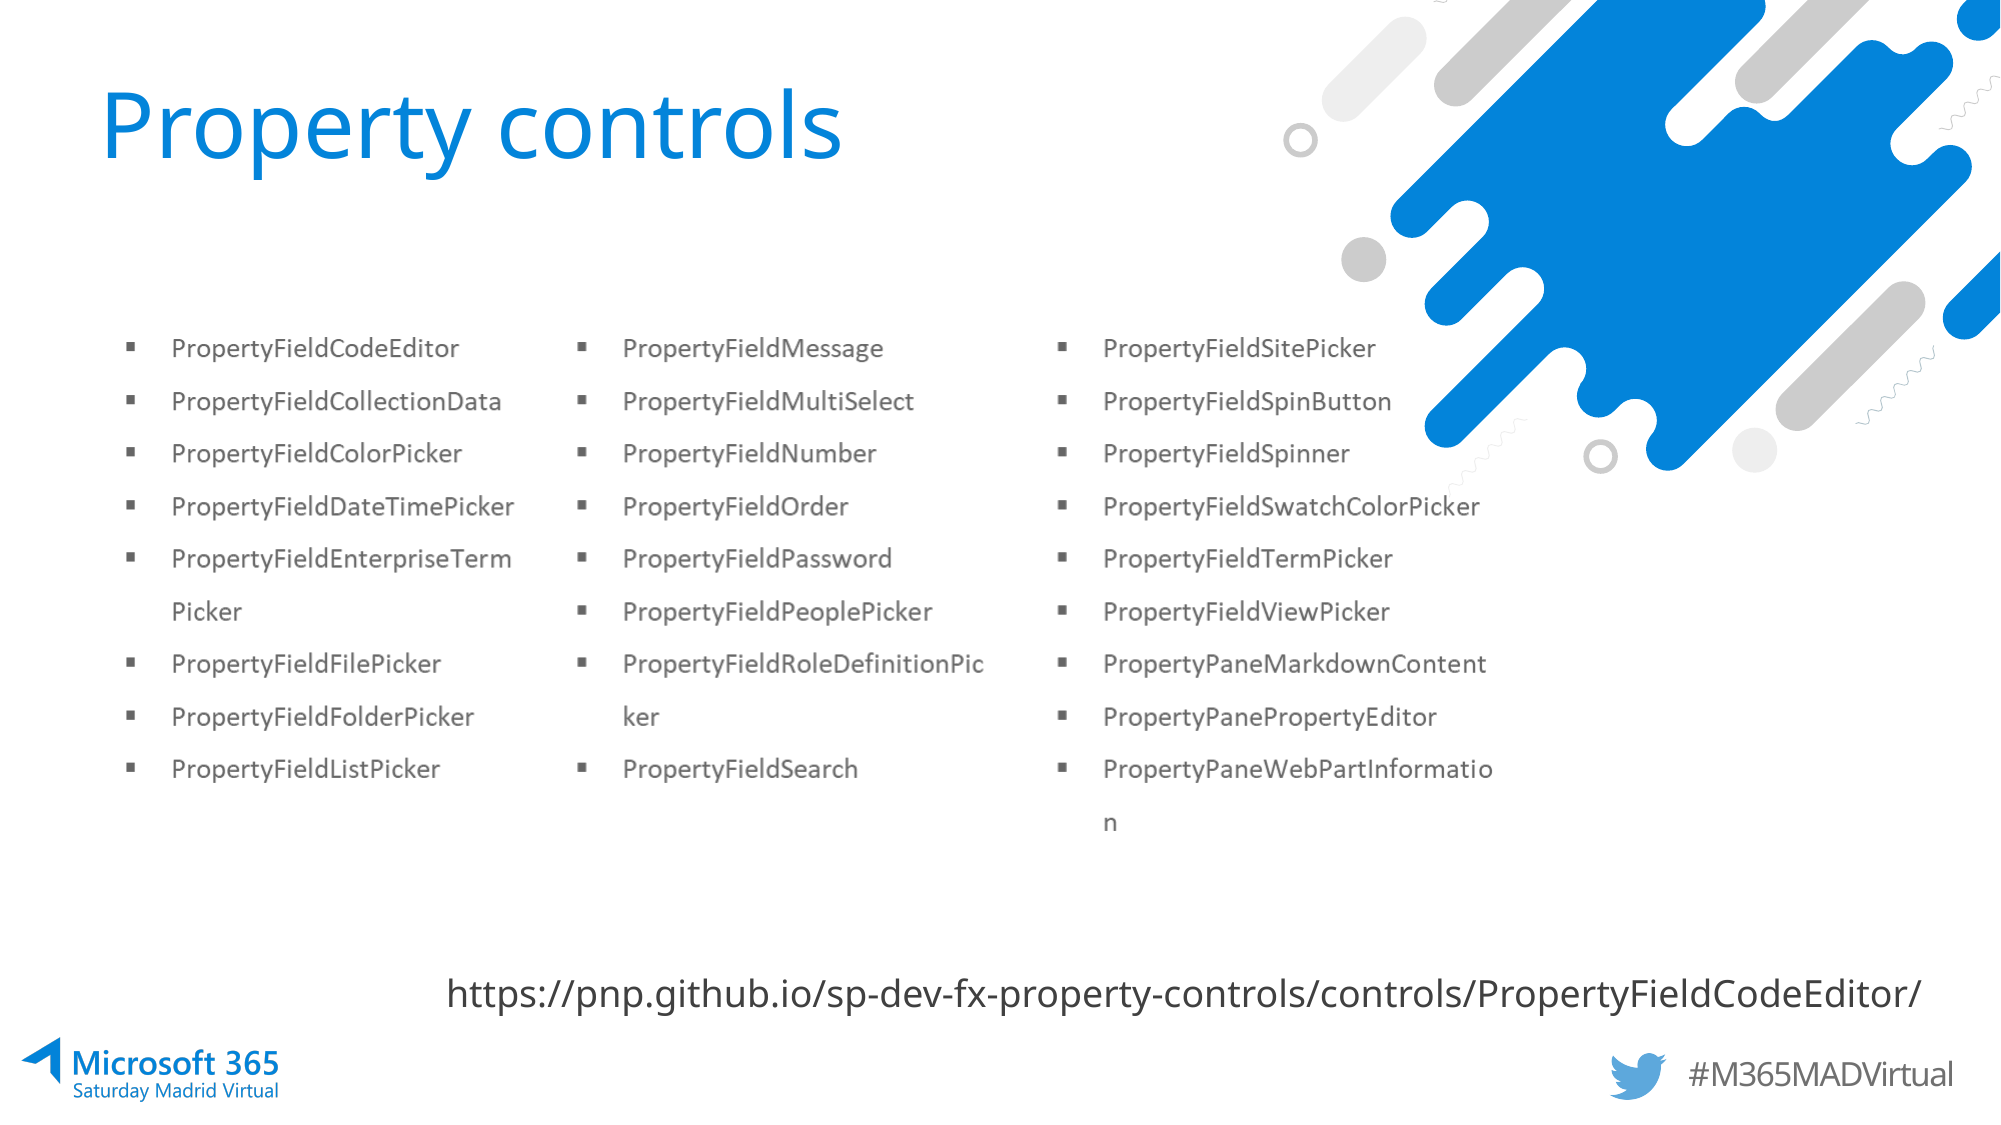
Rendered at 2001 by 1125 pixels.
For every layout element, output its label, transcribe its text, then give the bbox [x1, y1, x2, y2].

picture [1609, 1053, 1667, 1100]
title Property controls [84, 67, 1914, 177]
picture [108, 303, 1513, 915]
picture [11, 1027, 288, 1113]
text_box https://pnp.github.io/sp-dev-fx-property-controls/controls/PropertyFieldCodeEditor/ [305, 962, 1939, 1022]
